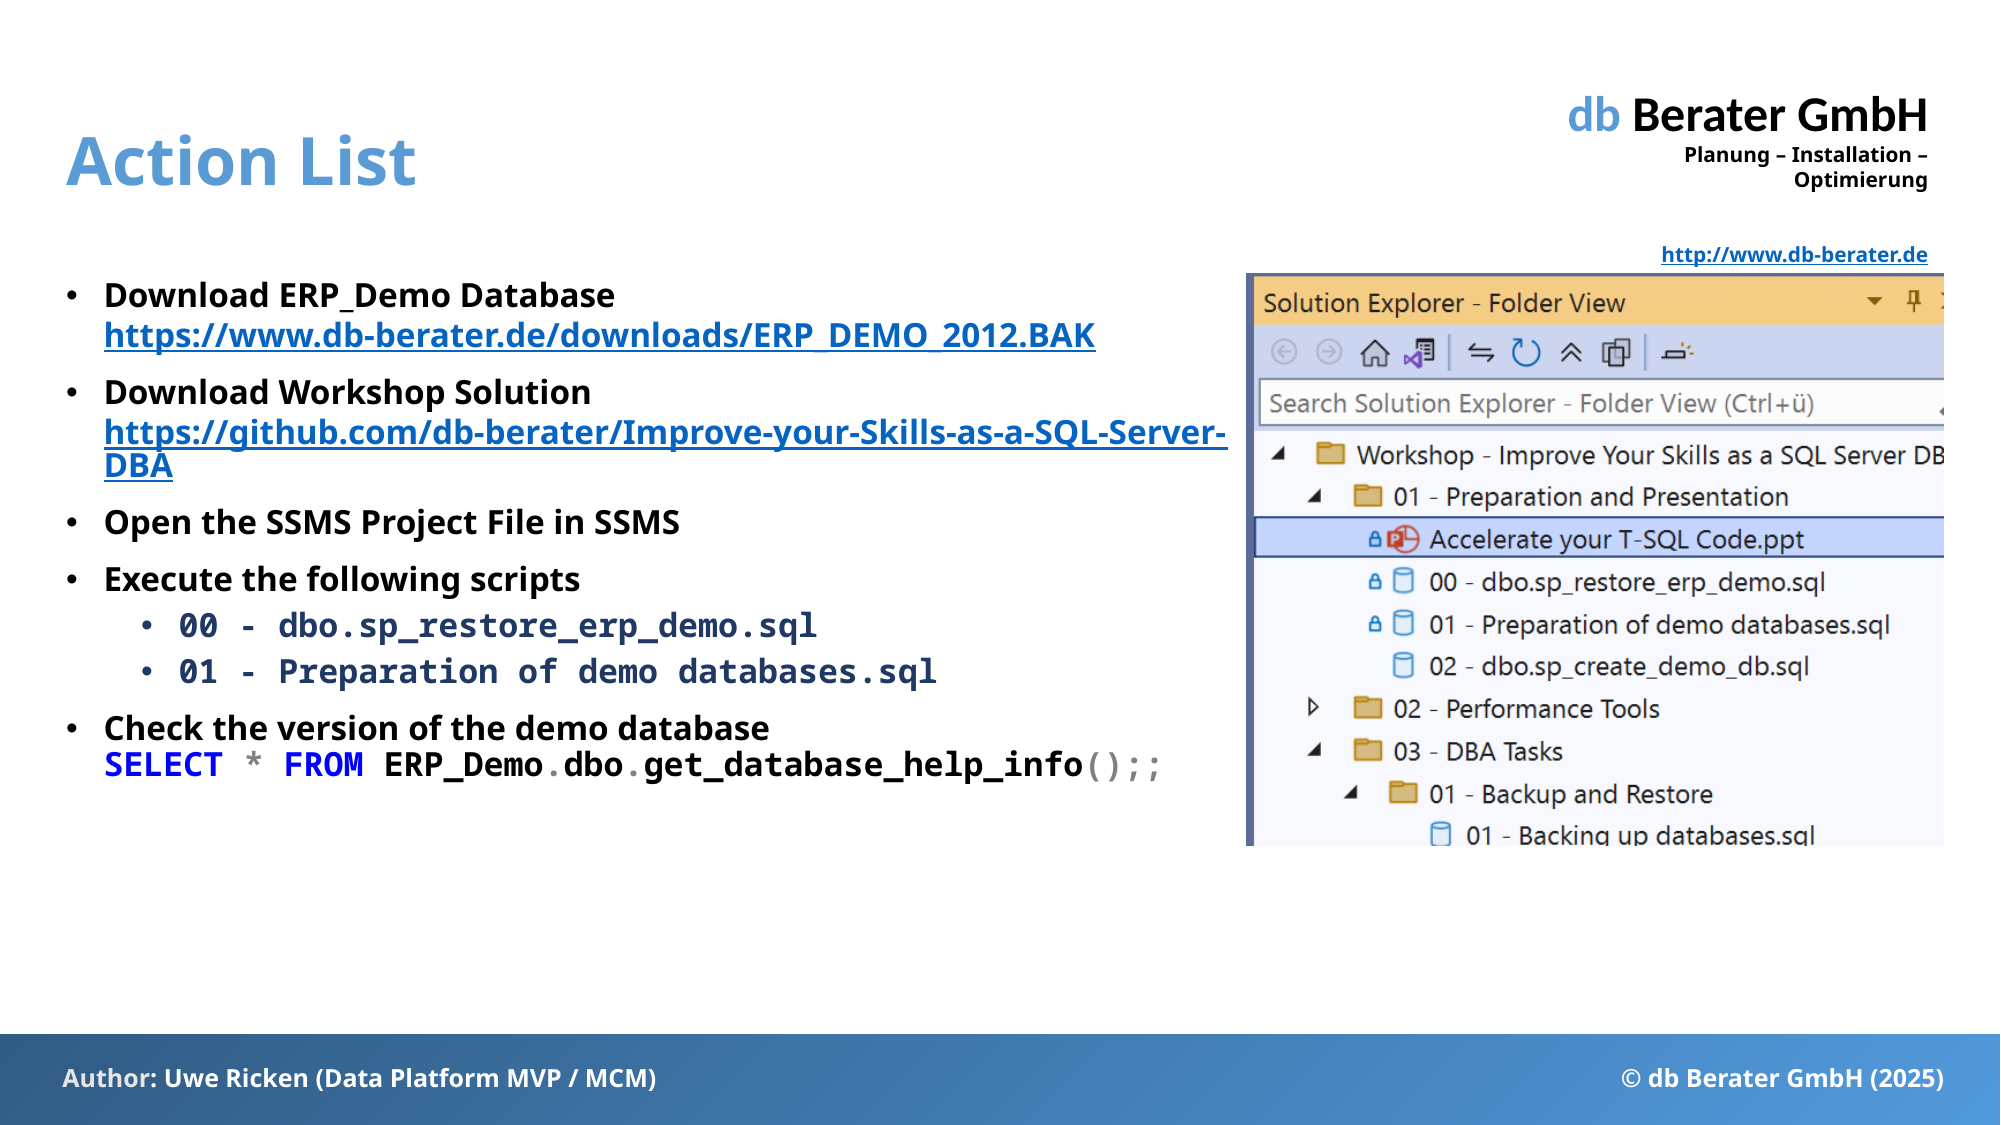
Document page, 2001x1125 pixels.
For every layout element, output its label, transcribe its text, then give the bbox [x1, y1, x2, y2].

list Download ERP_Demo Database https://www.db-berater.de/downloads/ERP_DEMO_2012.BAK Download Workshop Solution https://github.com/db-berater/Improve-your-Skills-as-a-SQL-Server-DBA Open the SSMS Project File in SSMS Execute the following scripts 00 - dbo.sp_restore_erp_demo.sql 01 - Preparation of demo databases.sql Check the version of the demo database SELECT * FROM ERP_Demo.dbo.get_database_help_info();; [54, 273, 1258, 1024]
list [1245, 273, 1944, 847]
title Action List [54, 72, 1538, 256]
